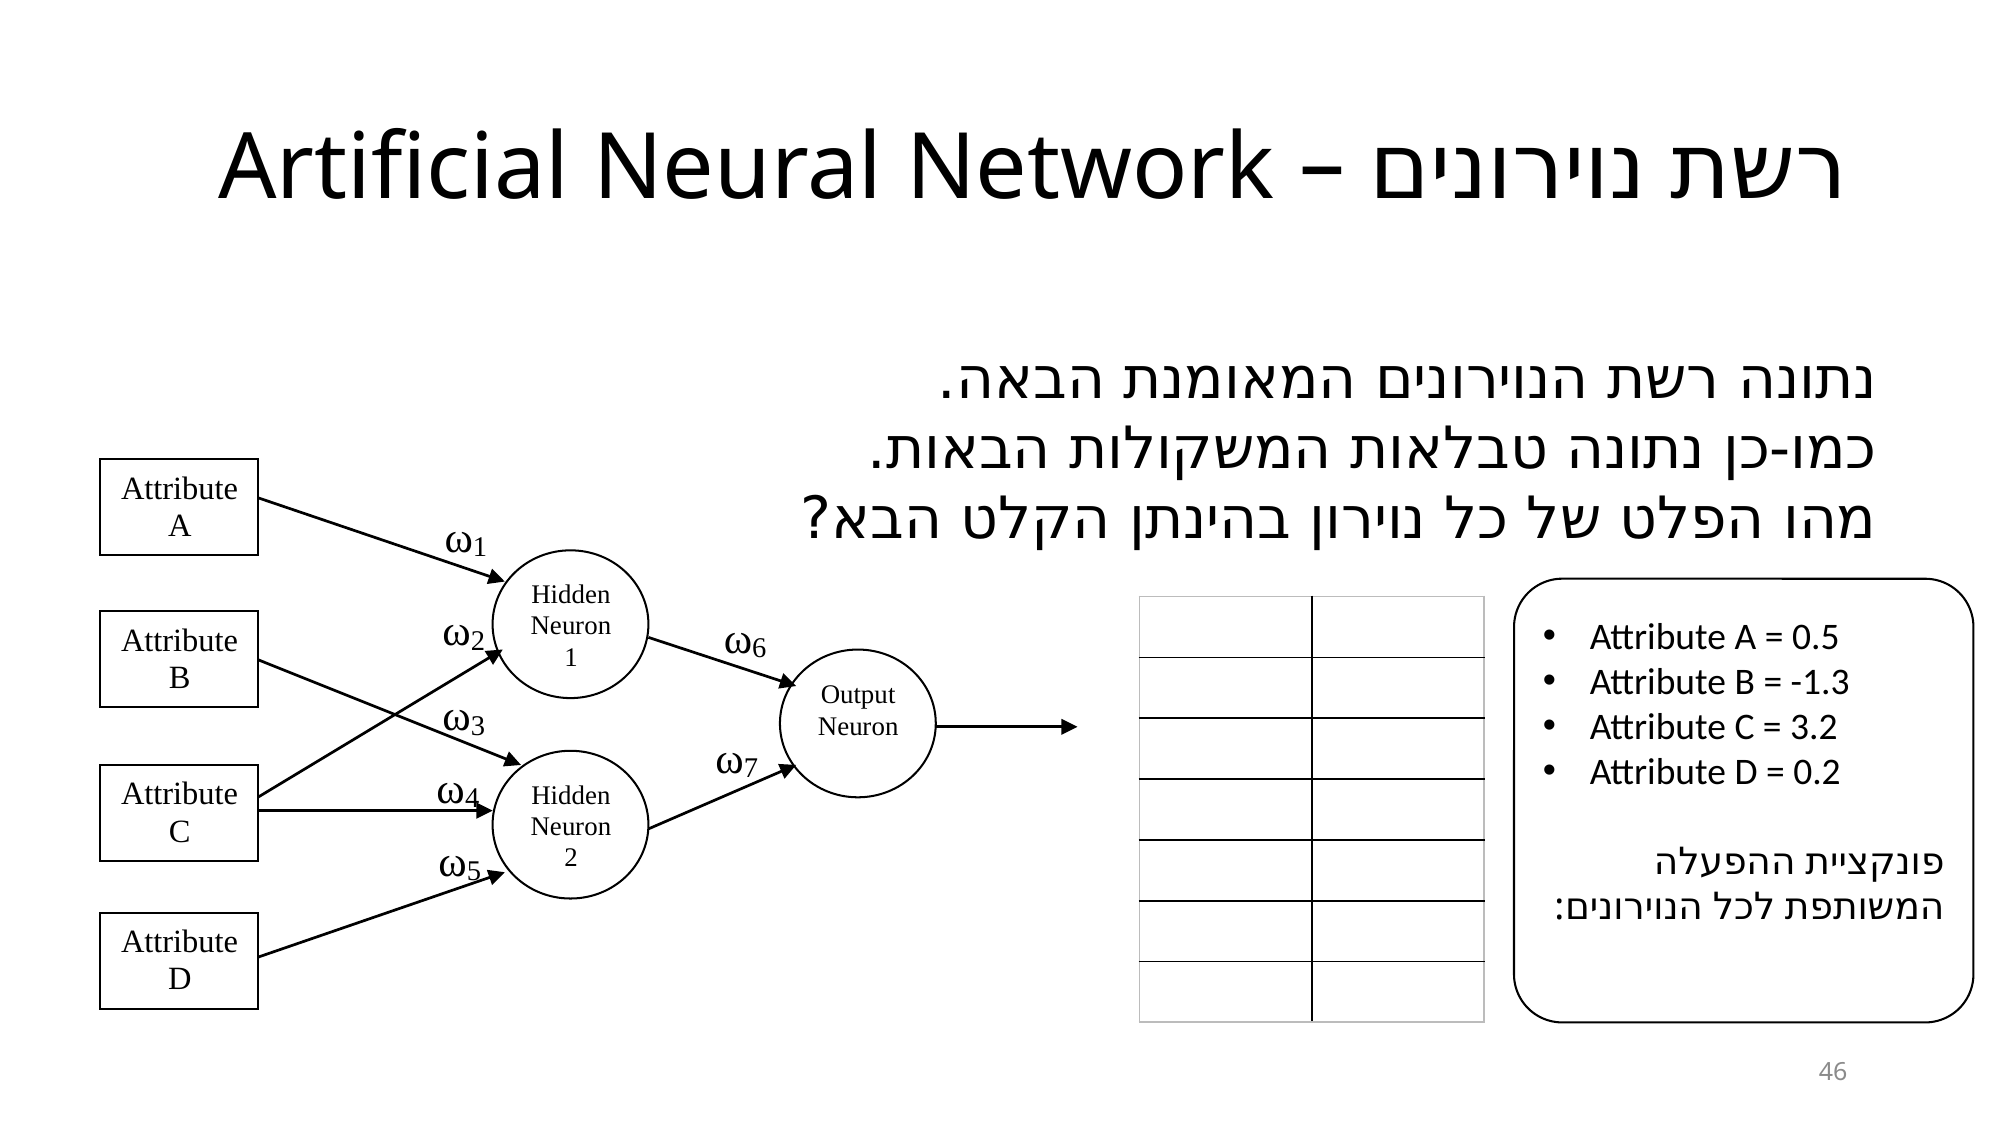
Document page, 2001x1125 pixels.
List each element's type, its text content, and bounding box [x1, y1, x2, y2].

picture [0, 394, 1171, 1010]
text_box נתונה רשת הנוירונים המאומנת הבאה. כמו-כן נתונה טבלאות המשקולות הבאות. מהו הפלט של כל נוירון בהינתן הקלט הבא? [117, 272, 1892, 558]
title רשת נוירונים – Artificial Neural Network [137, 59, 1863, 278]
slide_number 46 [1412, 1042, 1863, 1103]
